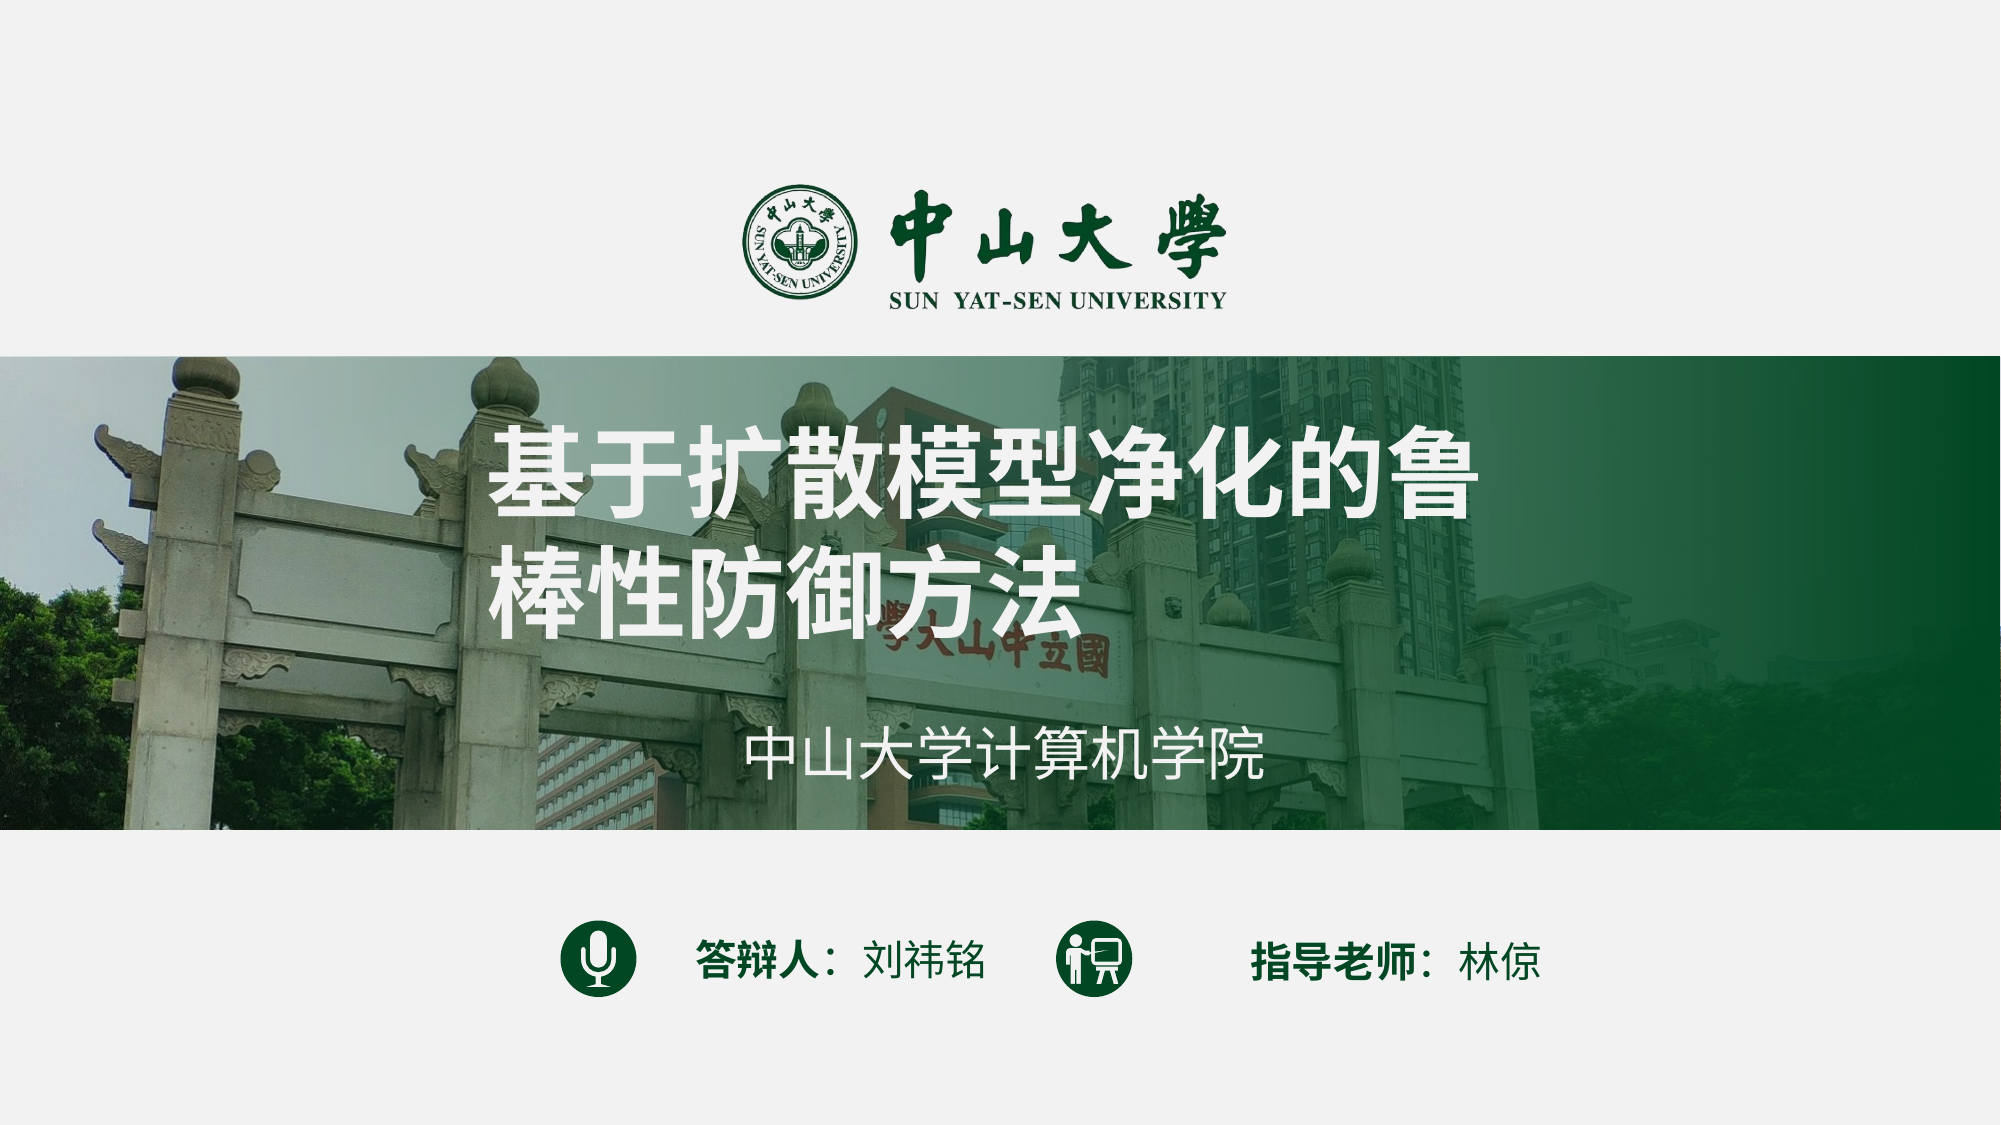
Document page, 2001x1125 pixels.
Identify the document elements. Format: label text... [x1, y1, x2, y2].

text_box 指导老师：林倞 [1234, 928, 1558, 994]
picture [711, 151, 1275, 328]
text_box [1056, 920, 1133, 998]
picture [0, 356, 2001, 830]
text_box [560, 920, 637, 998]
text_box 答辩人：刘祎铭 [679, 925, 1003, 991]
